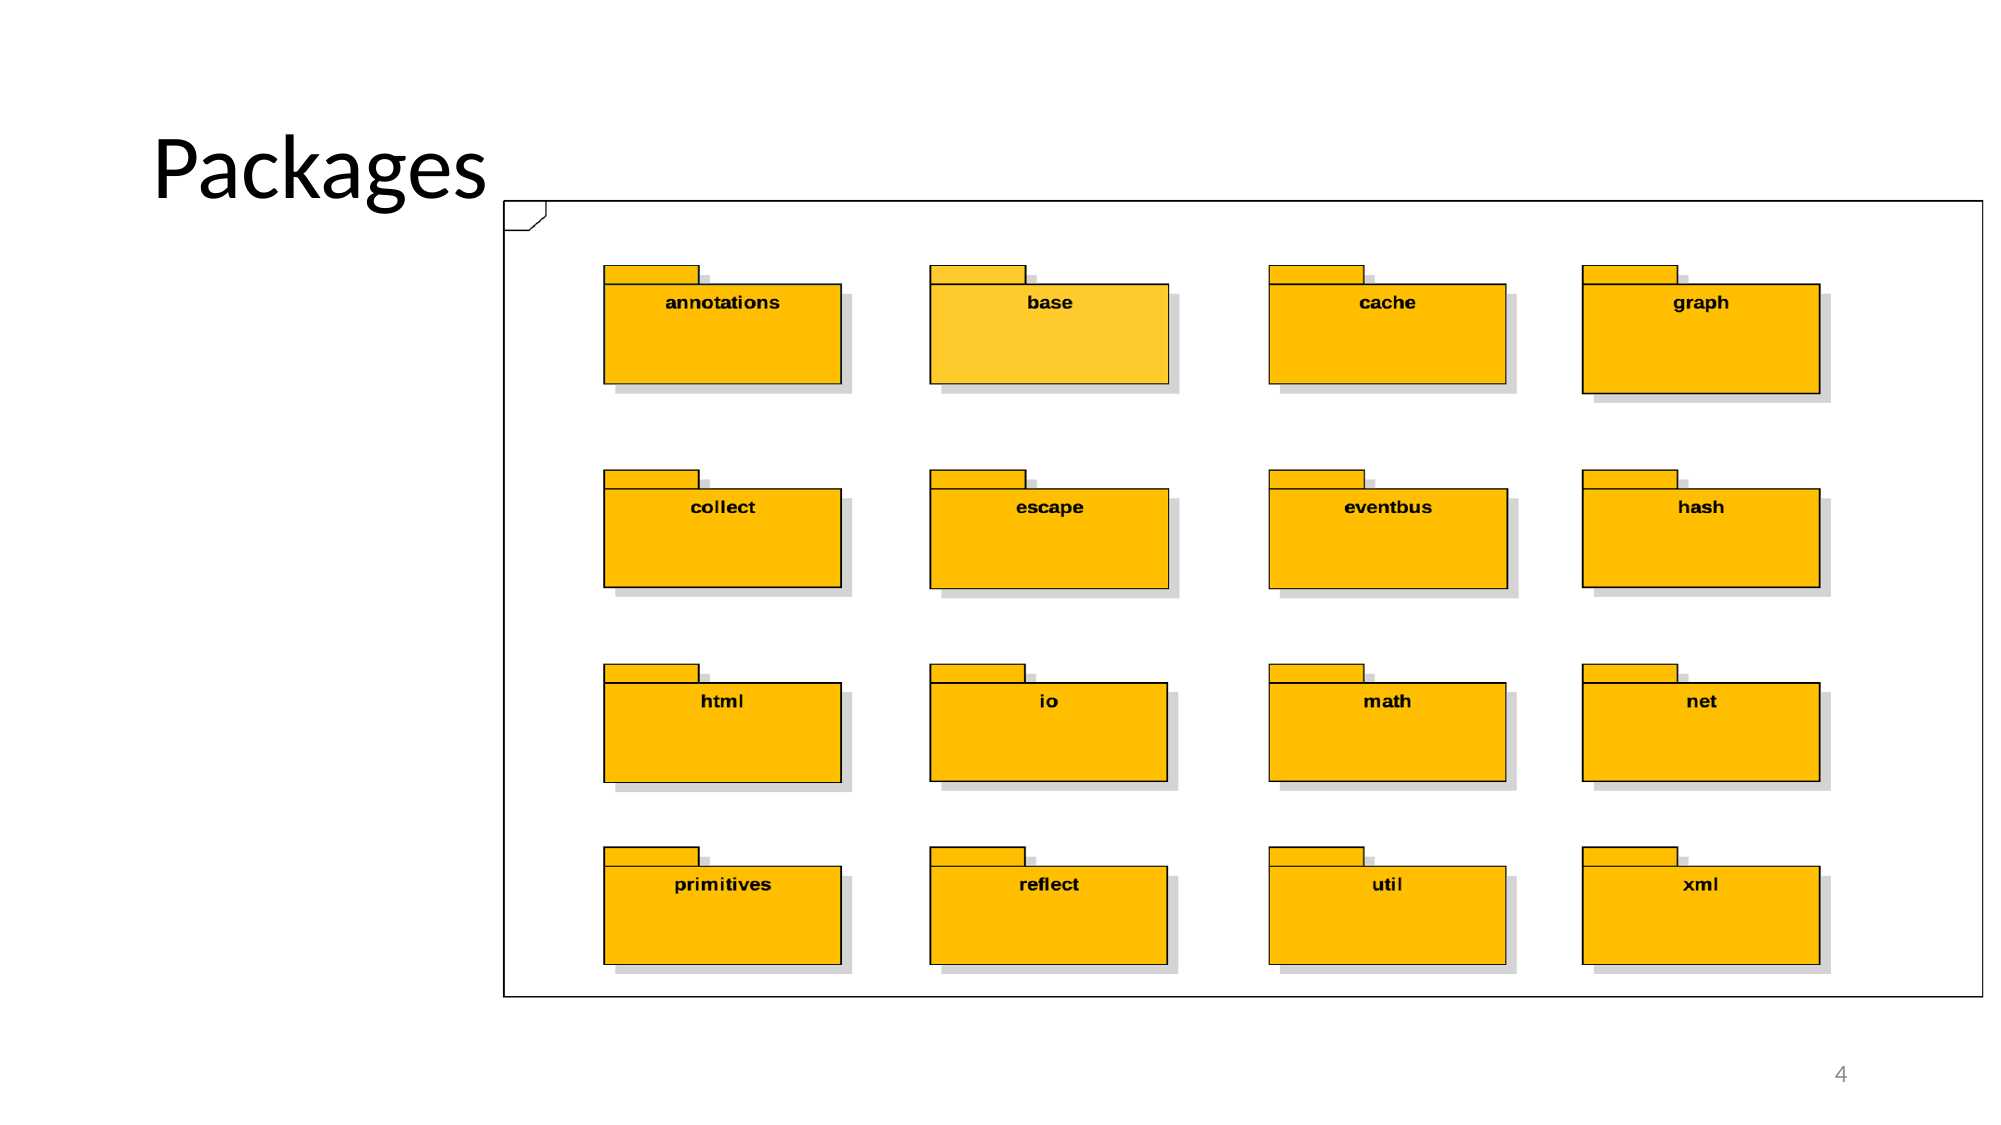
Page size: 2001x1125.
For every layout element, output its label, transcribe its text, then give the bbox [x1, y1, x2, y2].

slide_number 5 [1412, 1053, 1863, 1103]
picture [370, 86, 2000, 1053]
title Packages [137, 59, 1863, 278]
